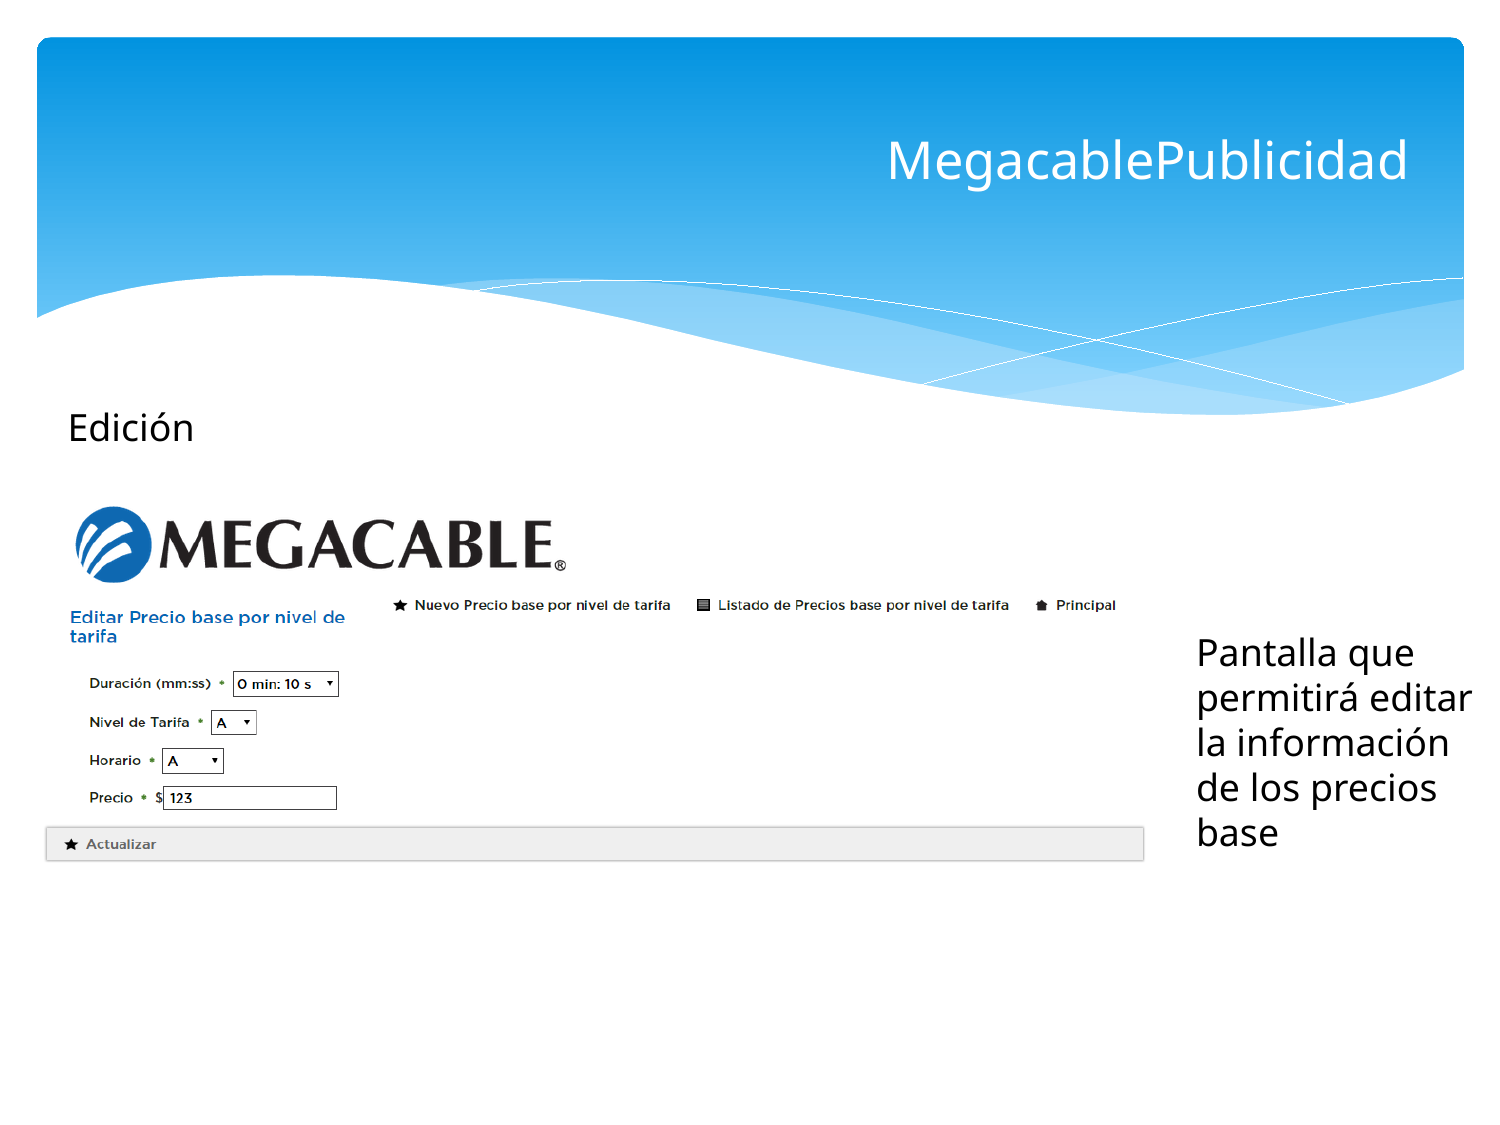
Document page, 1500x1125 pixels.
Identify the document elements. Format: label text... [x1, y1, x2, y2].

text_box Edición [53, 397, 231, 457]
picture [5, 503, 1164, 882]
text_box Pantalla que permitirá editar la información de los precios base [1181, 621, 1500, 862]
title MegacablePublicidad [75, 55, 1425, 261]
